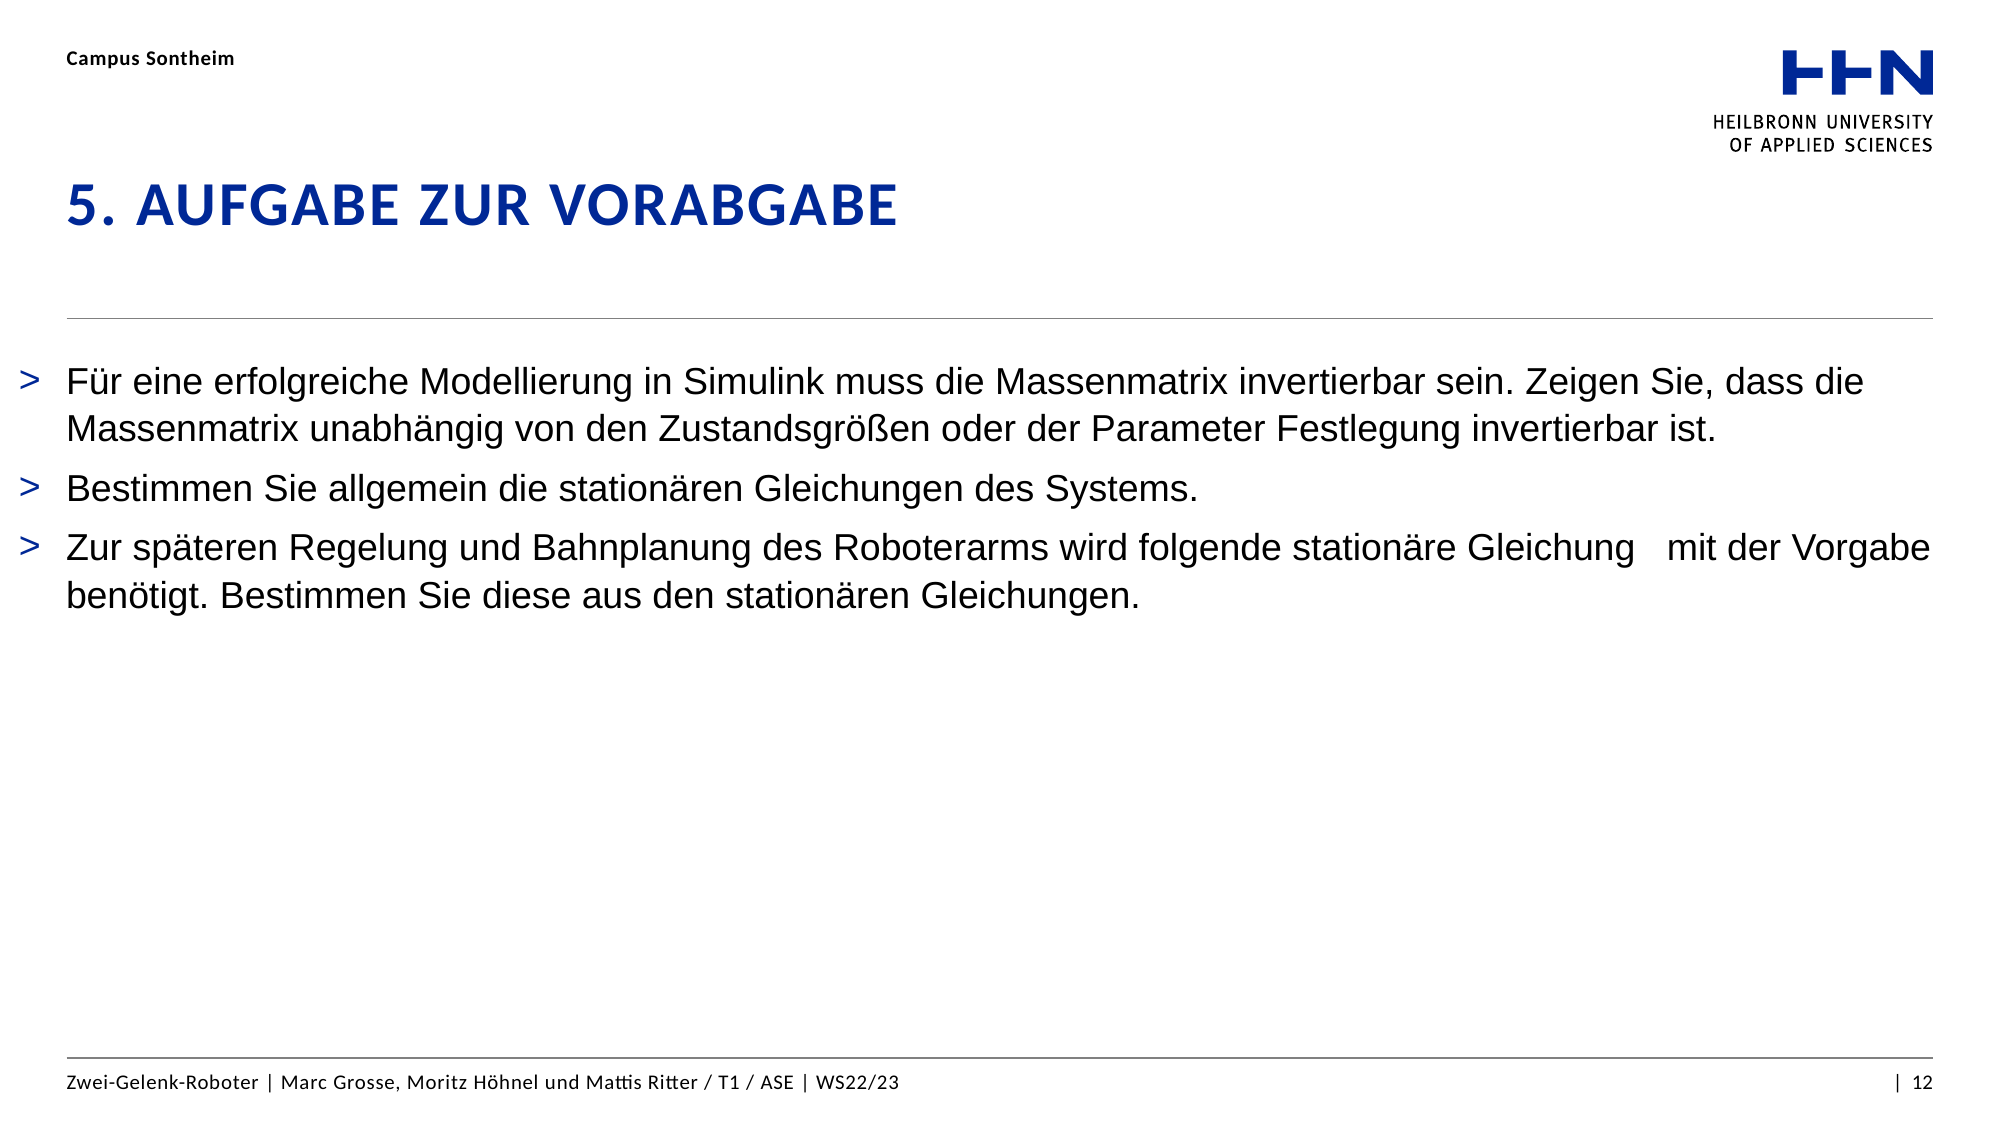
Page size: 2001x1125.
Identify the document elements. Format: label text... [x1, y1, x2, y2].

title 5. Aufgabe zur Vorabgabe [66, 169, 1933, 311]
slide_number | 12 [1621, 1068, 1933, 1105]
footer Zwei-Gelenk-Roboter | Marc Grosse, Moritz Höhnel und Mattis Ritter / T1 / ASE | WS22/23 [66, 1068, 1277, 1105]
slide_number Campus Sontheim [66, 45, 1277, 81]
